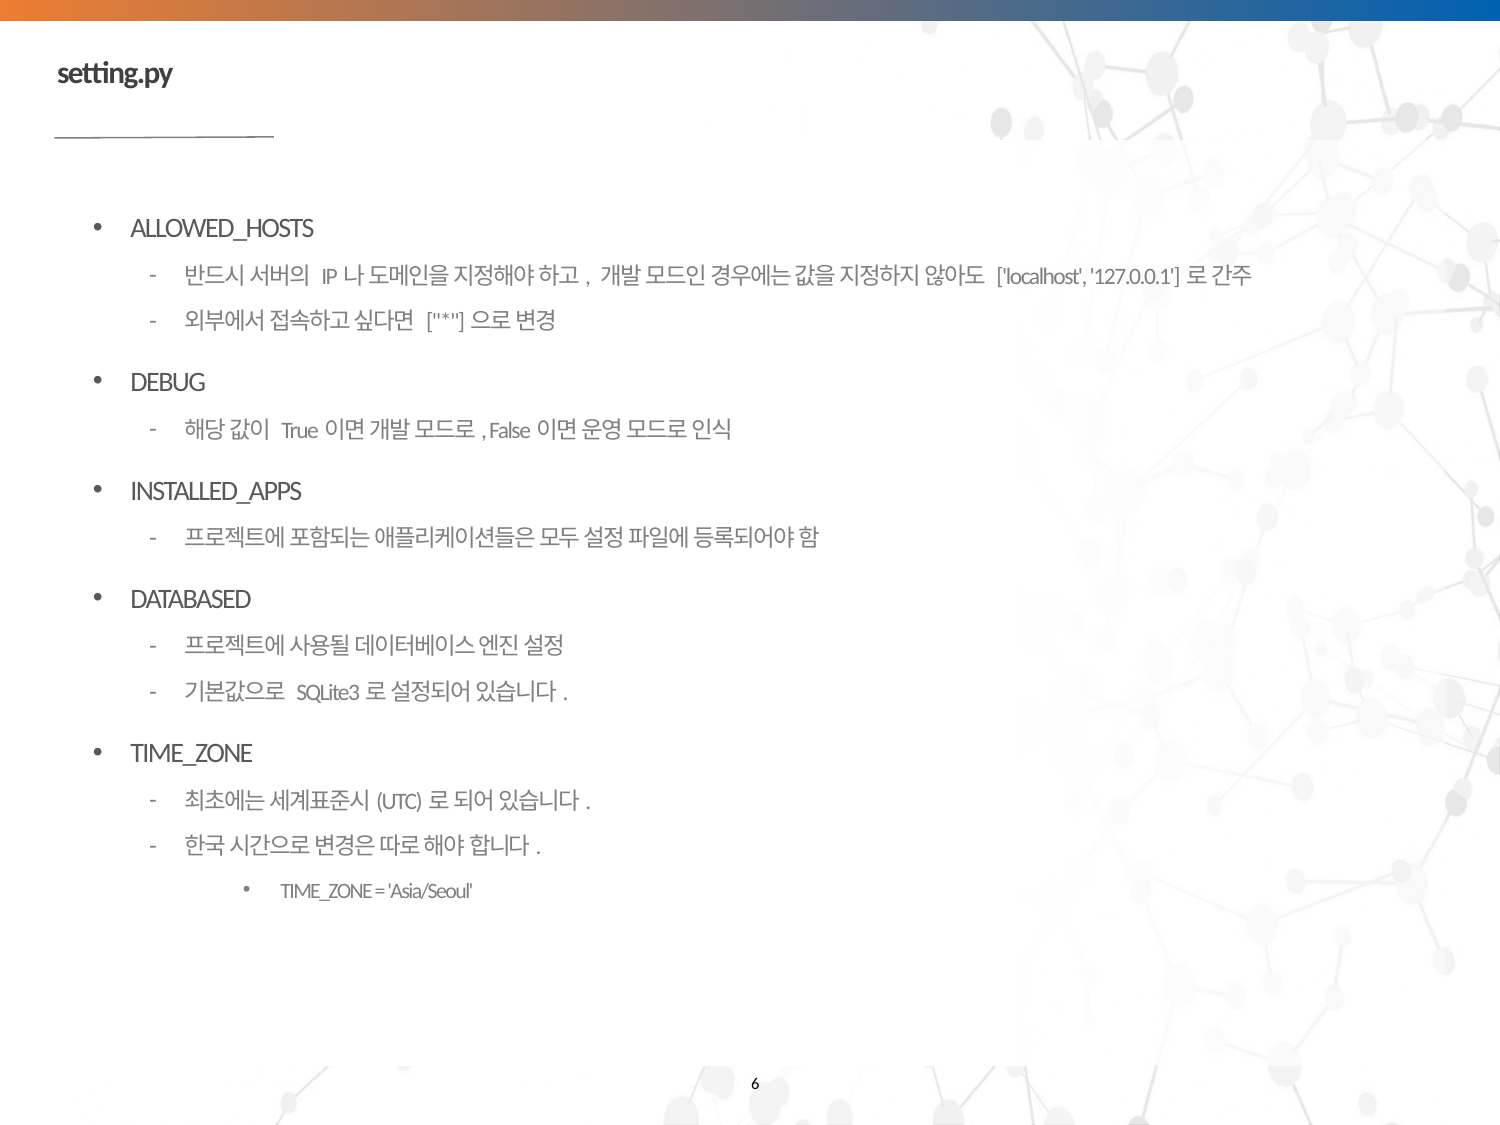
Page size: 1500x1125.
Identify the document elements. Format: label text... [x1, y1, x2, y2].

slide_number 6 [586, 1065, 925, 1125]
list ALLOWED_HOSTS 반드시 서버의 IP나 도메인을 지정해야 하고, 개발 모드인 경우에는 값을 지정하지 않아도 ['localhost', '127.0.0.1']로 간주 외부에서 접속하고 싶다면 ["*"]으로 변경 DEBUG 해당 값이 True이면 개발 모드로, False이면 운영 모드로 인식 INSTALLED_APPS 프로젝트에 포함되는 애플리케이션들은 모두 설정 파일에 등록되어야 함 DATABASED 프로젝트에 사용될 데이터베이스 엔진 설정 기본값으로 SQLite3로 설정되어 있습니다. TIME_ZONE 최초에는 세계표준시(UTC)로 되어 있습니다. 한국 시간으로 변경은 따로 해야 합니다. TIME_ZONE = 'Asia/Seoul' [78, 193, 1433, 1035]
title setting.py [42, 49, 872, 117]
